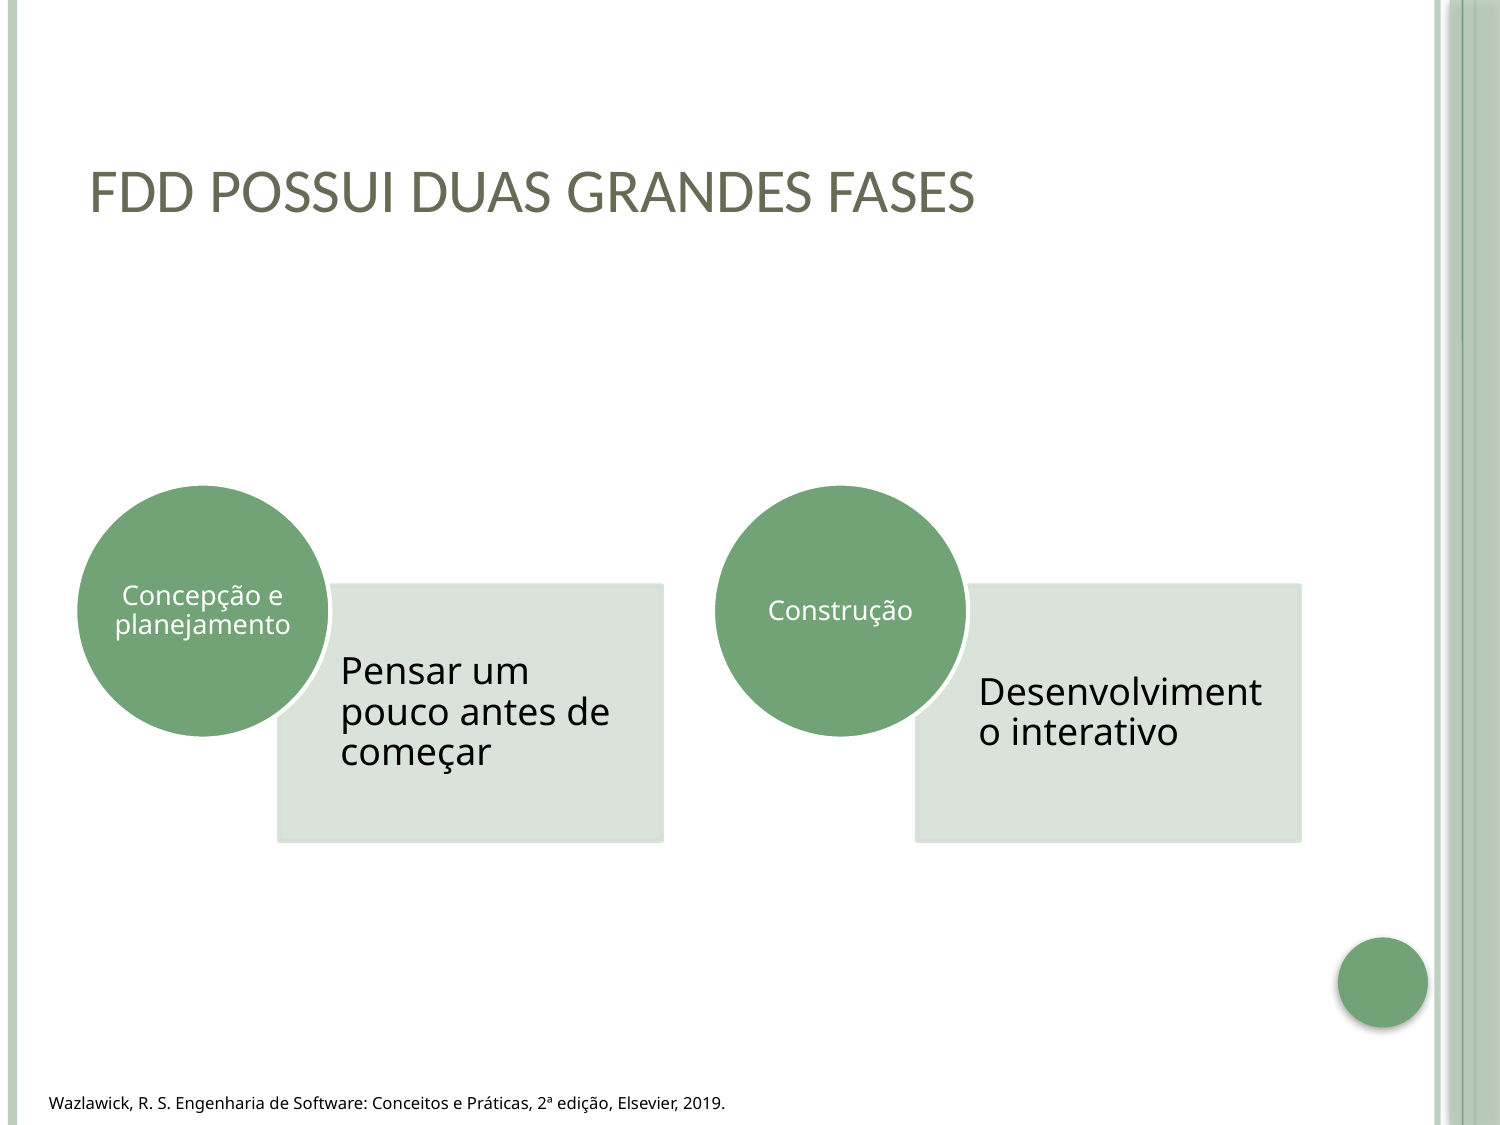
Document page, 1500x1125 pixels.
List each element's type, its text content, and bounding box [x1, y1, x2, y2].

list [74, 261, 1301, 1063]
title FDD possui duas grandes fases [75, 45, 1300, 233]
